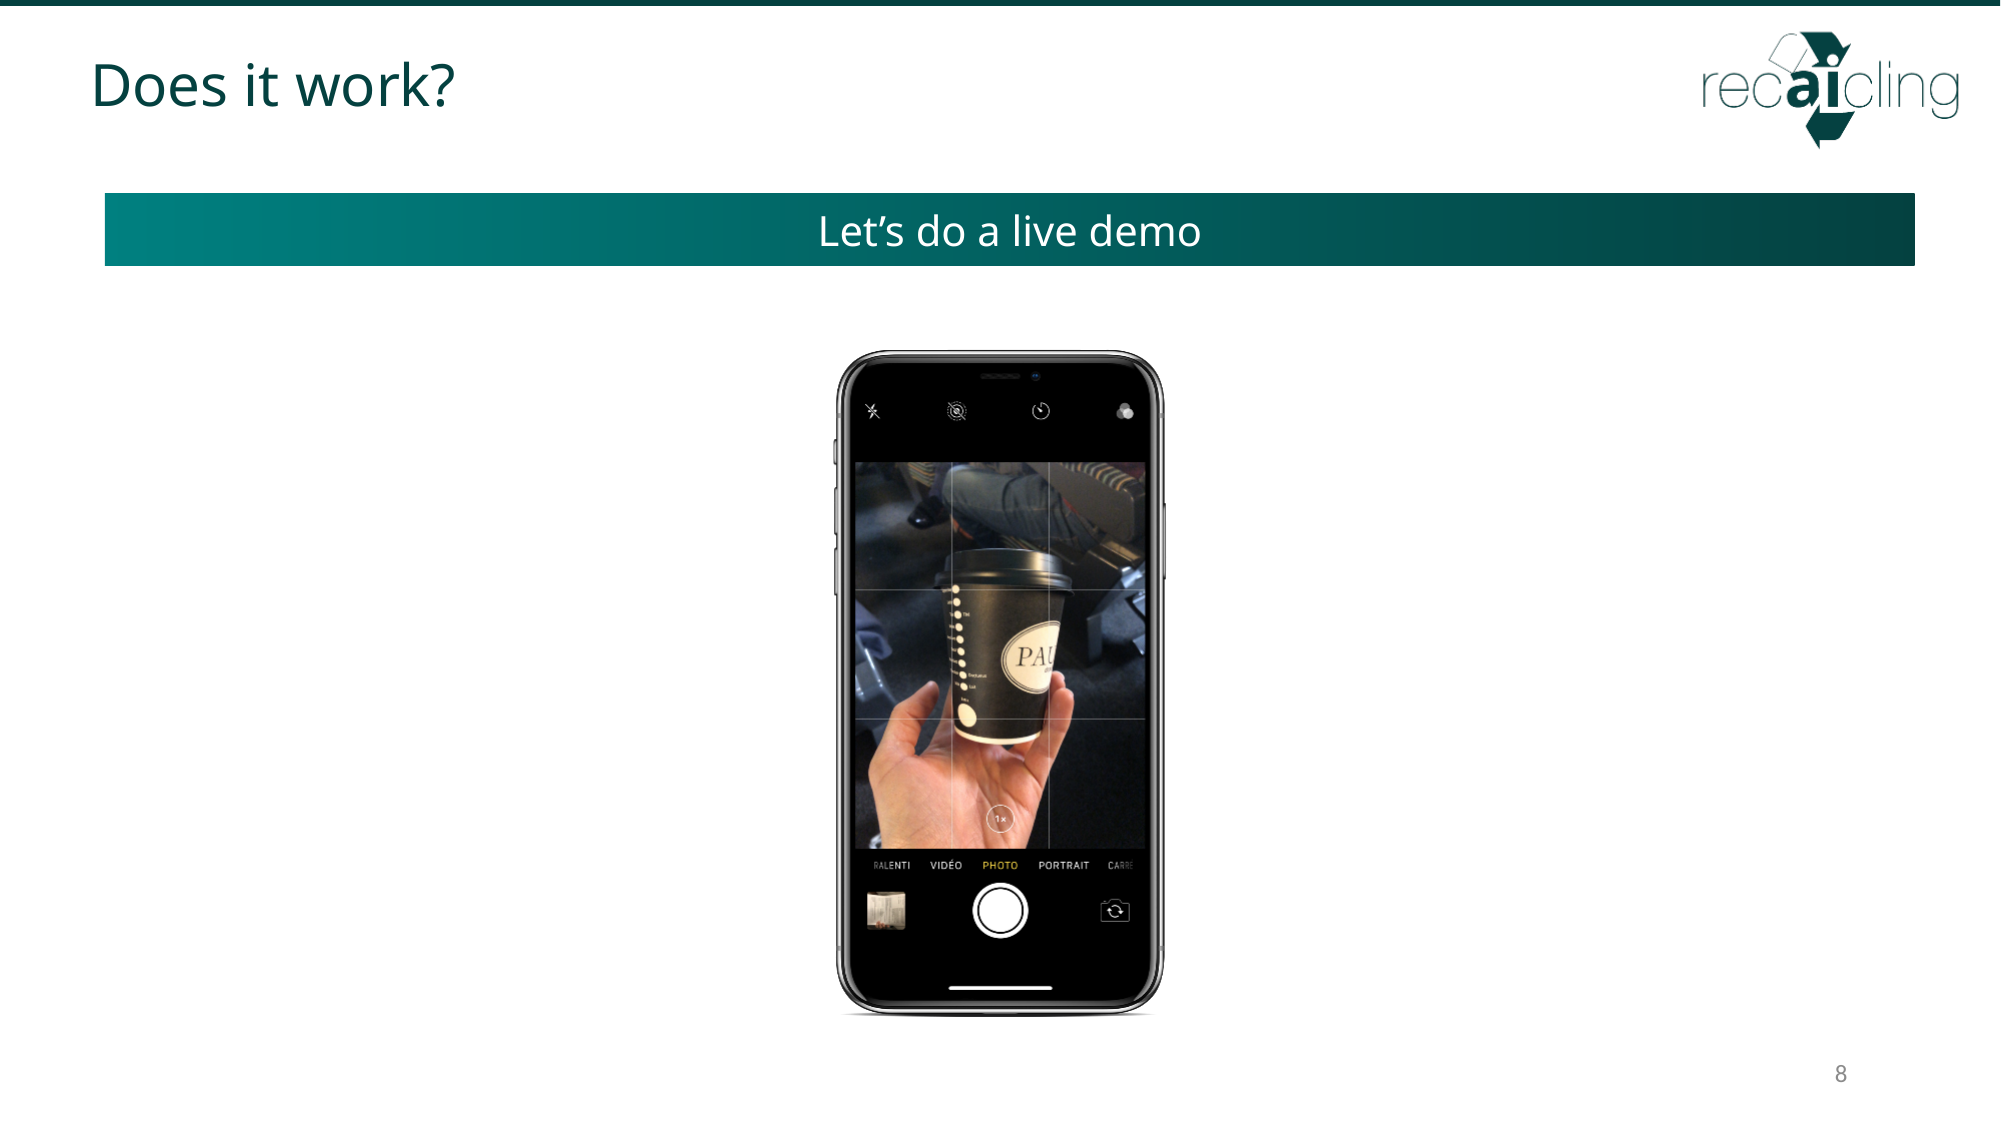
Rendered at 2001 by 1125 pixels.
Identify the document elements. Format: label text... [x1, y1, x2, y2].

picture [1549, 6, 2001, 303]
text_box [0, 0, 2000, 6]
slide_number 8 [1412, 1042, 1863, 1103]
text_box Does it work? [0, 6, 2000, 161]
text_box Let’s do a live demo [104, 193, 1915, 266]
picture [617, 300, 1383, 1066]
